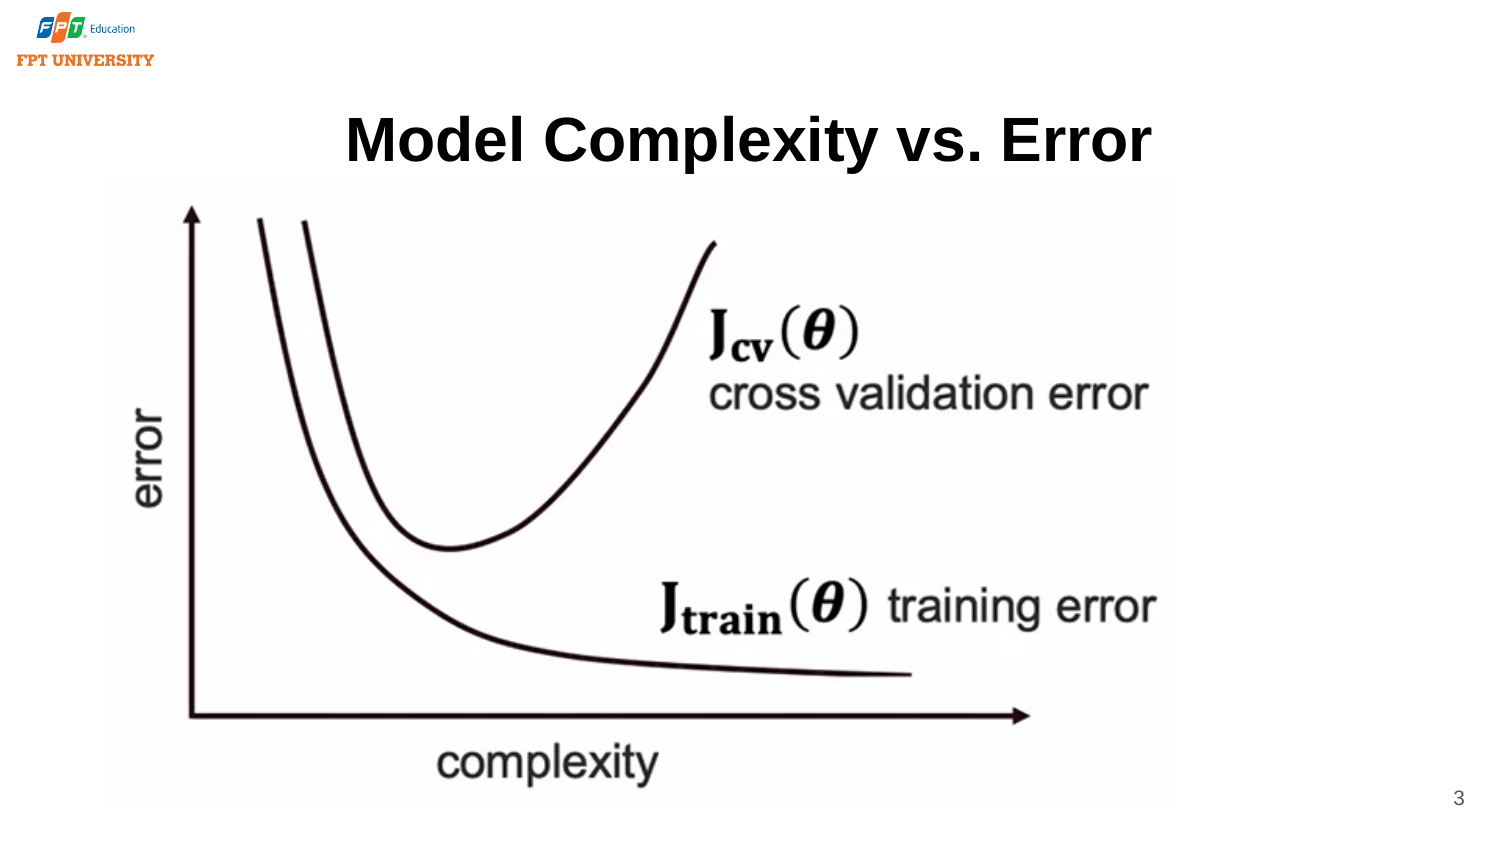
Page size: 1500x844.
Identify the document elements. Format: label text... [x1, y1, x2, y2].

picture [11, 1, 160, 77]
title Model Complexity vs. Error [51, 72, 1449, 167]
slide_number 3 [1389, 764, 1480, 830]
picture [110, 177, 1177, 808]
